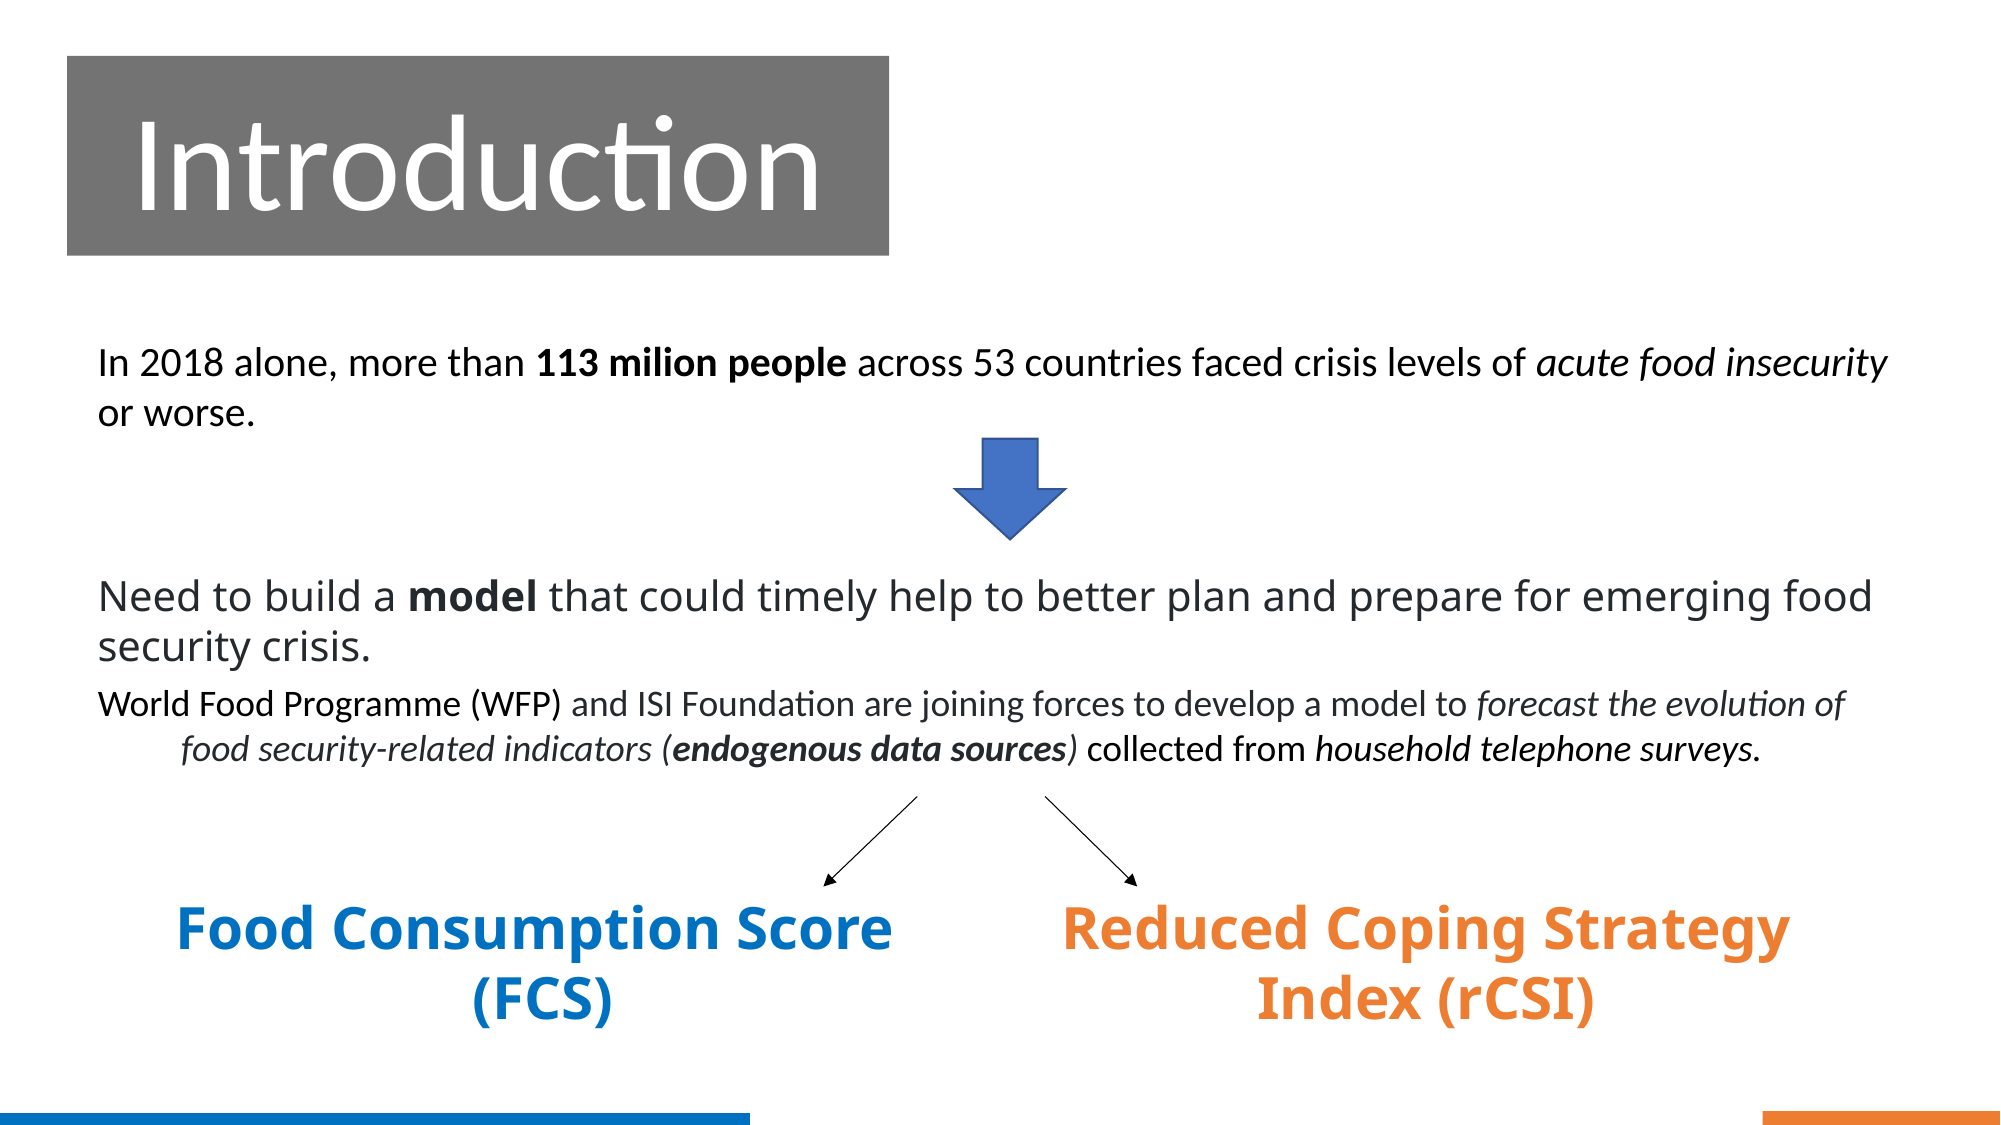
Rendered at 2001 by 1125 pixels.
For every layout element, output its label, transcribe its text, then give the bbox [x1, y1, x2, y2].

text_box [823, 796, 918, 887]
text_box Food Consumption Score (FCS) [160, 883, 925, 1039]
text_box Reduced Coping Strategy Index (rCSI) [987, 883, 1865, 1039]
text_box In 2018 alone, more than 113 milion people across 53 countries faced crisis levels of acute food insecurity or worse. [82, 326, 1938, 442]
text_box World Food Programme (WFP) and ISI Foundation are joining forces to develop a model to forecast the evolution of food security-related indicators (endogenous data sources) collected from household telephone surveys. [82, 671, 1861, 822]
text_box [1045, 796, 1138, 887]
text_box [0, 1112, 751, 1125]
text_box [952, 437, 1068, 541]
text_box [1762, 1110, 2000, 1125]
text_box Introduction [66, 55, 890, 257]
text_box Need to build a model that could timely help to better plan and prepare for emerging food security crisis. [82, 562, 1938, 678]
